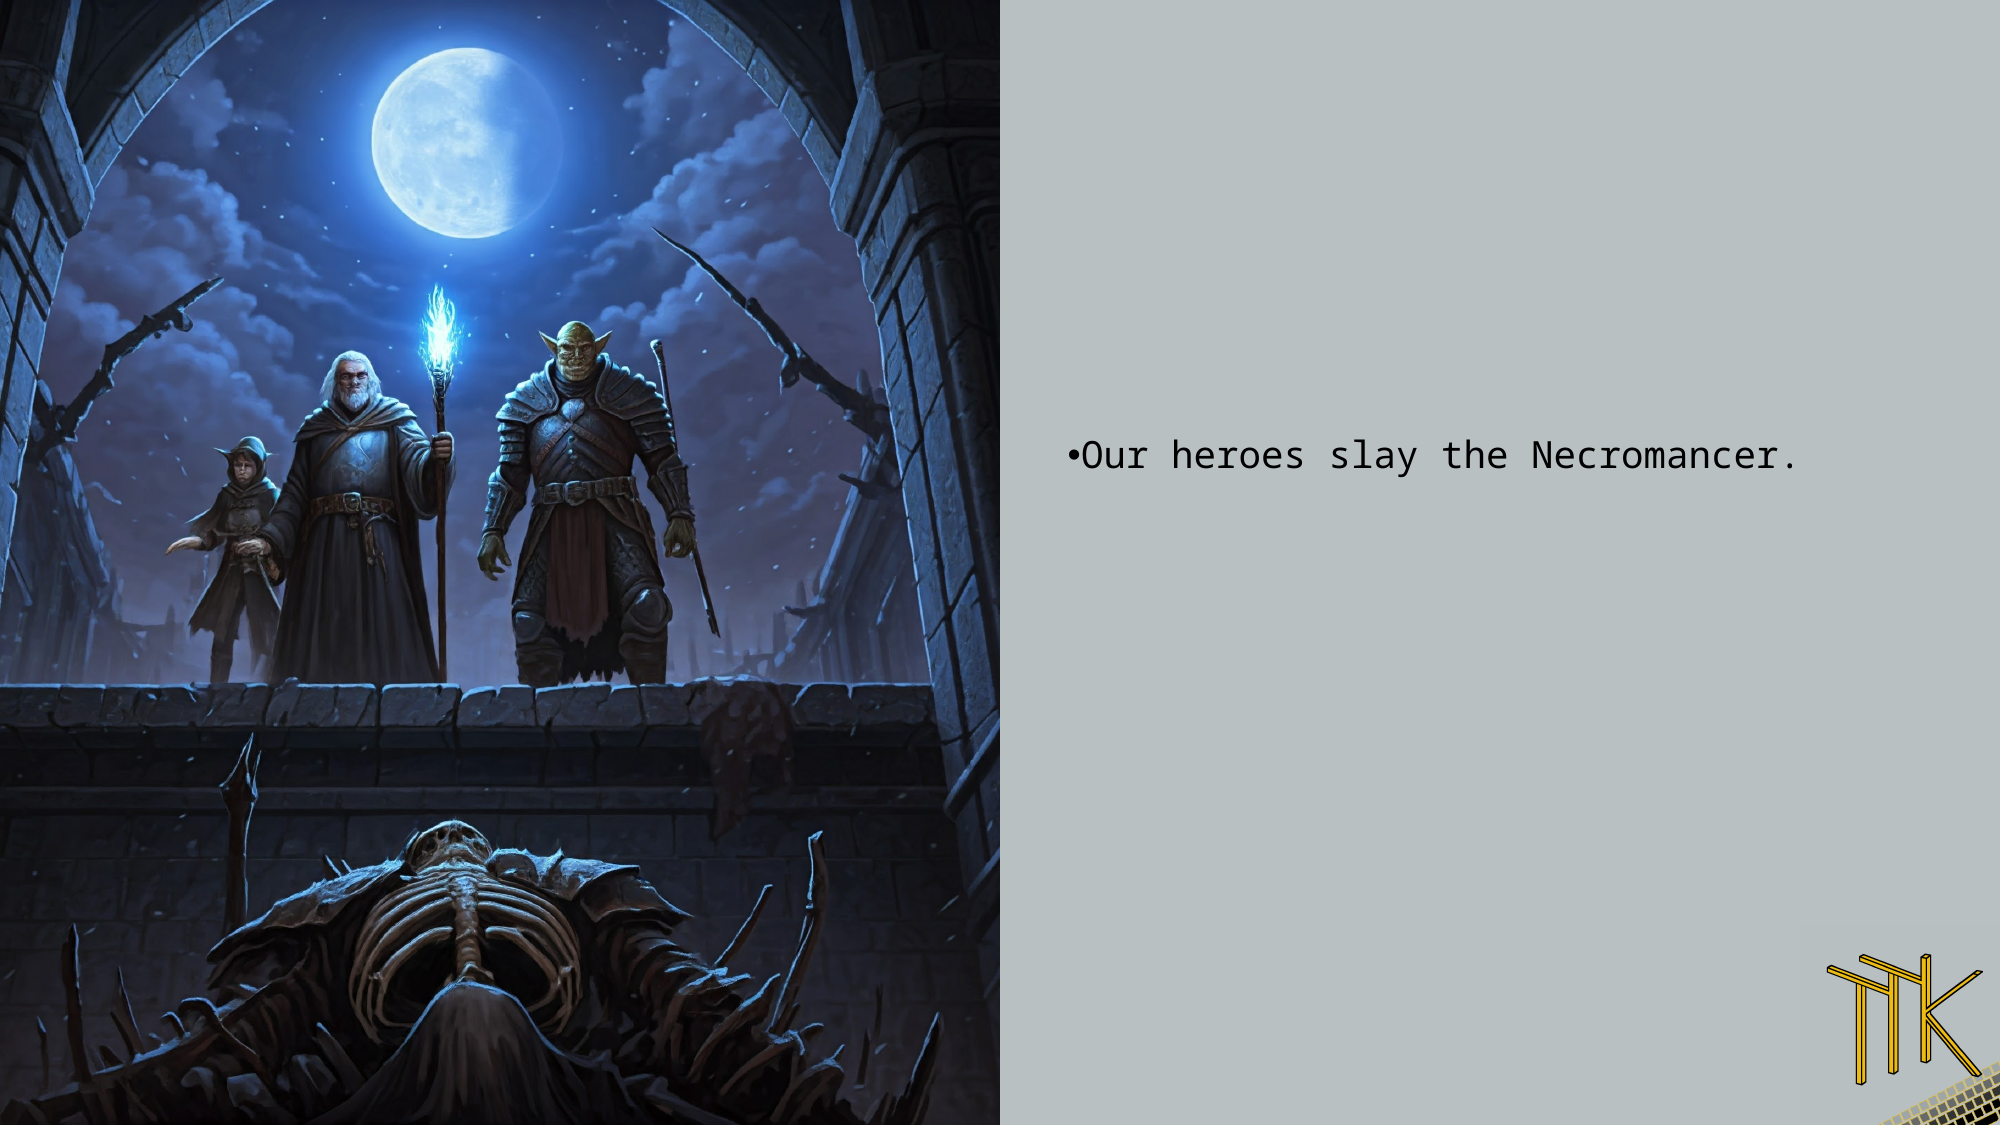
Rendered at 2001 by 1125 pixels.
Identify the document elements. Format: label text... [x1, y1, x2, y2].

text_box Our heroes slay the Necromancer. [1052, 428, 1921, 1045]
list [0, 0, 1001, 1125]
picture [1800, 925, 2000, 1125]
